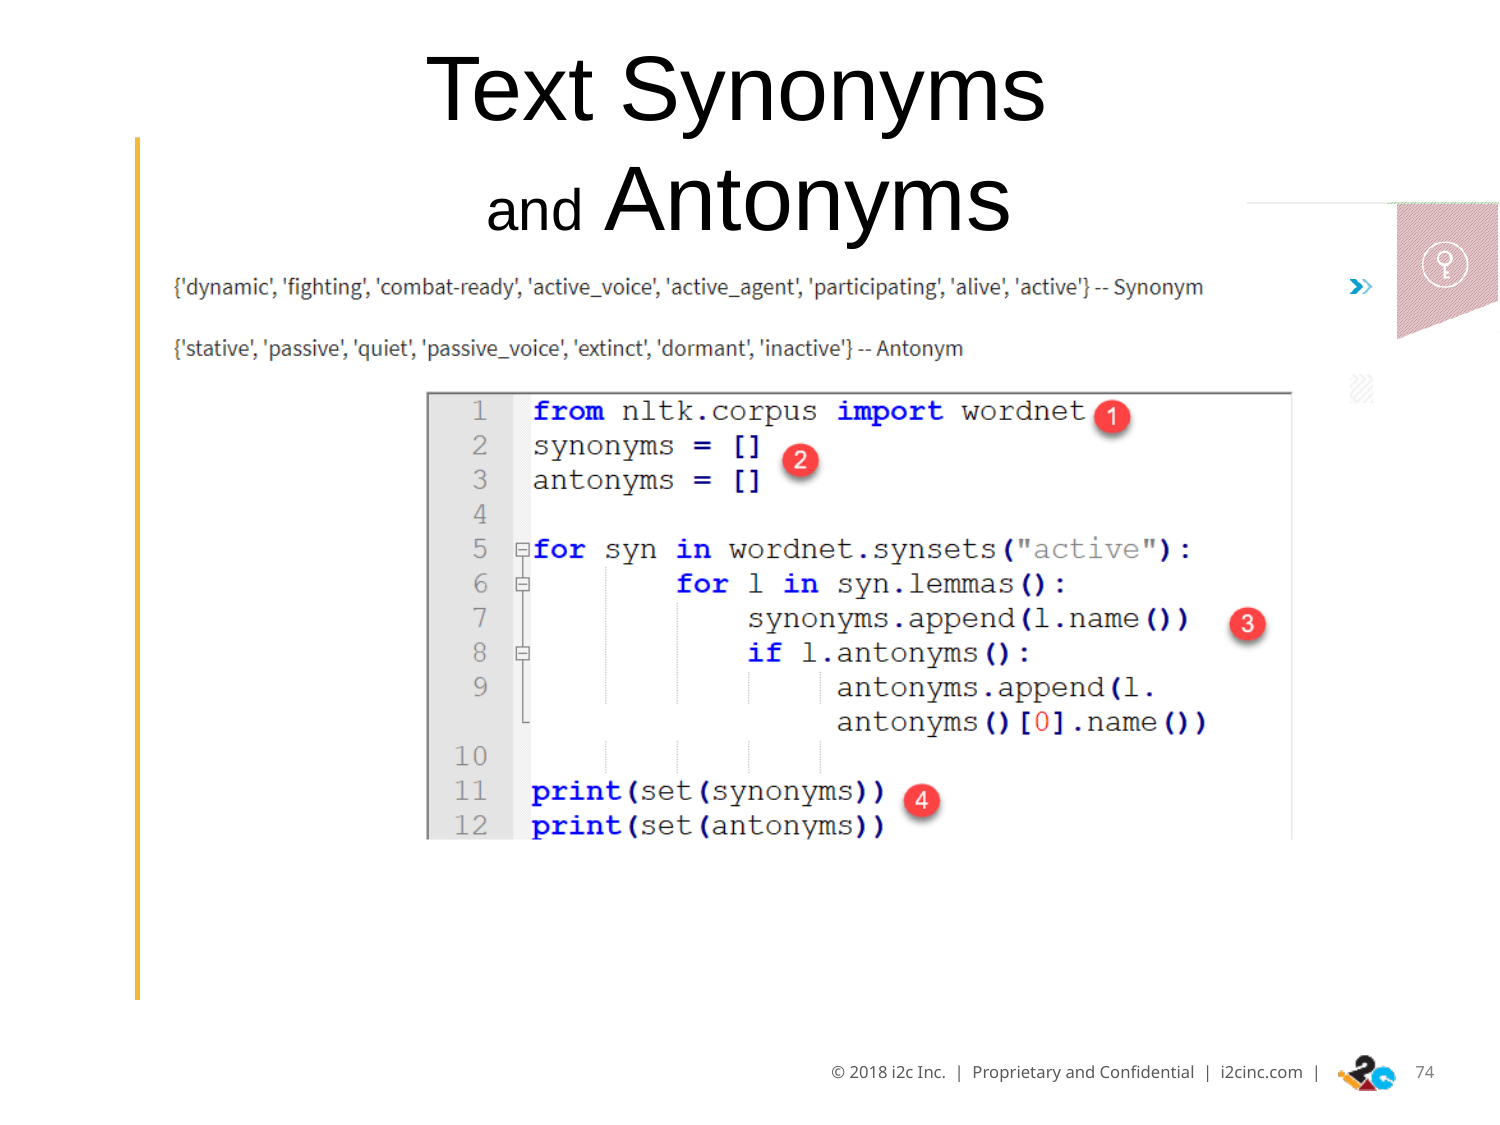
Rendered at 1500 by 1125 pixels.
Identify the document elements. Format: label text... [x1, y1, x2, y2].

picture [1337, 1054, 1396, 1091]
text_box Text Synonyms and Antonyms [75, 28, 1425, 249]
picture [161, 202, 1500, 856]
